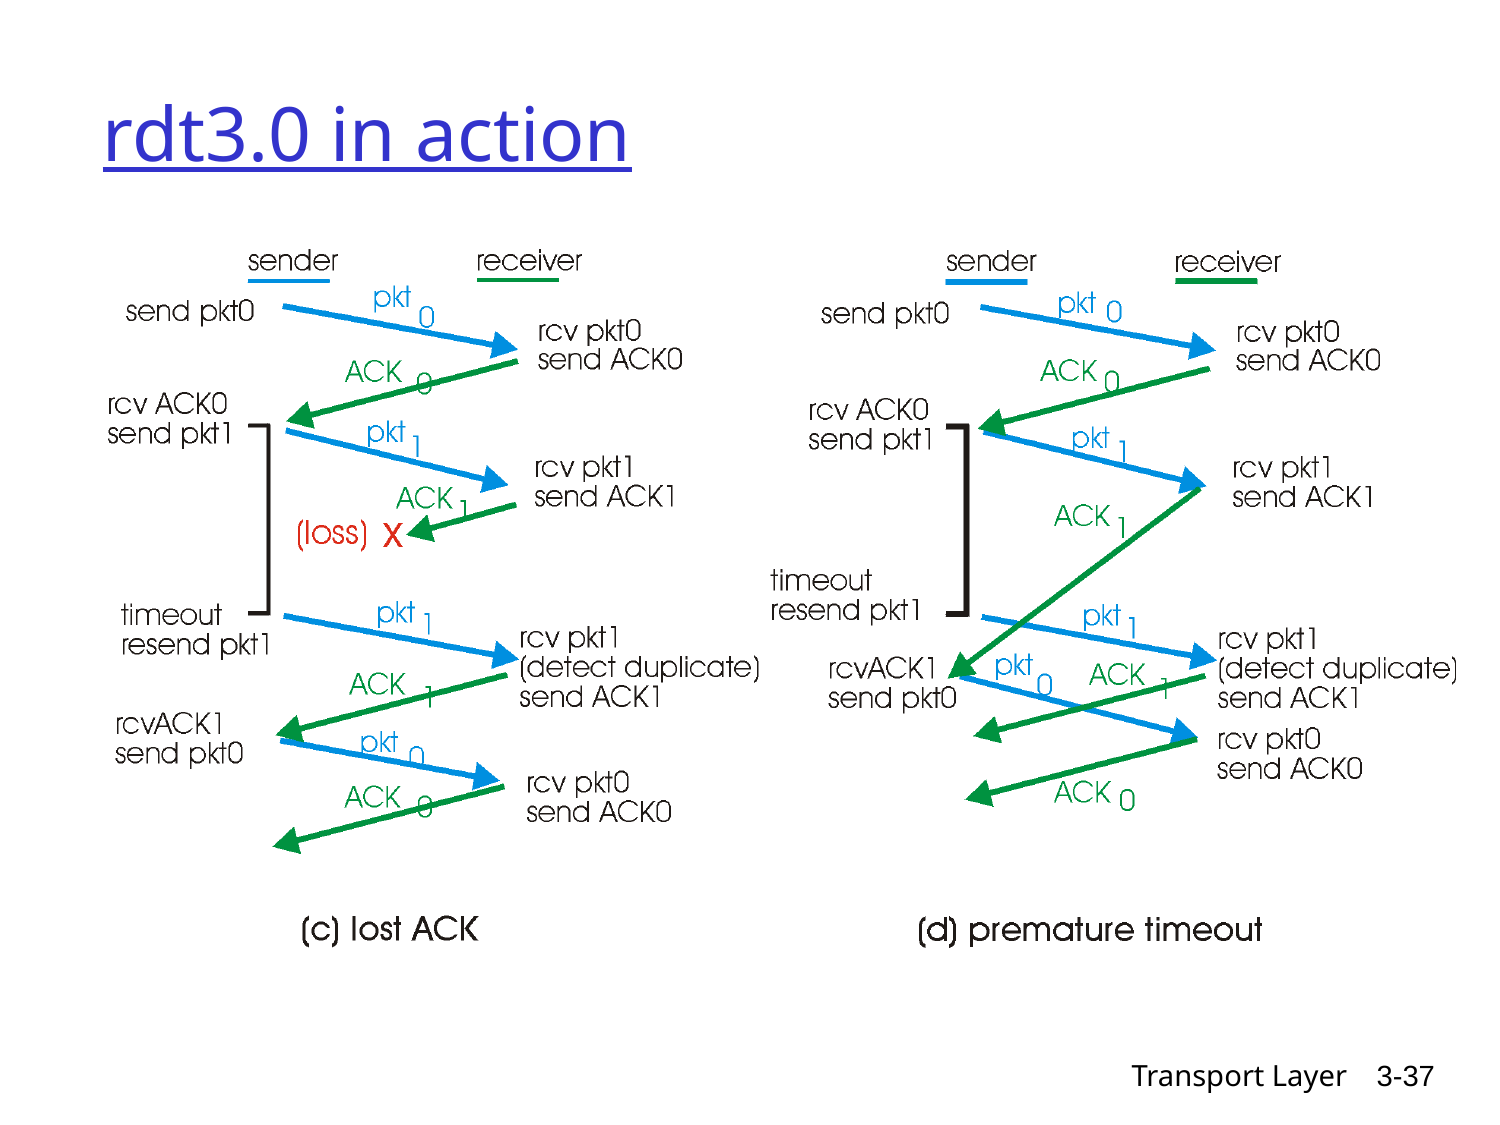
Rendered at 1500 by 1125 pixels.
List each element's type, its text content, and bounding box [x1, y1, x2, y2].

title rdt3.0 in action [87, 37, 1363, 225]
text_box 3-37 [1339, 1049, 1450, 1125]
text_box Transport Layer [887, 1049, 1339, 1125]
picture [107, 249, 1457, 949]
